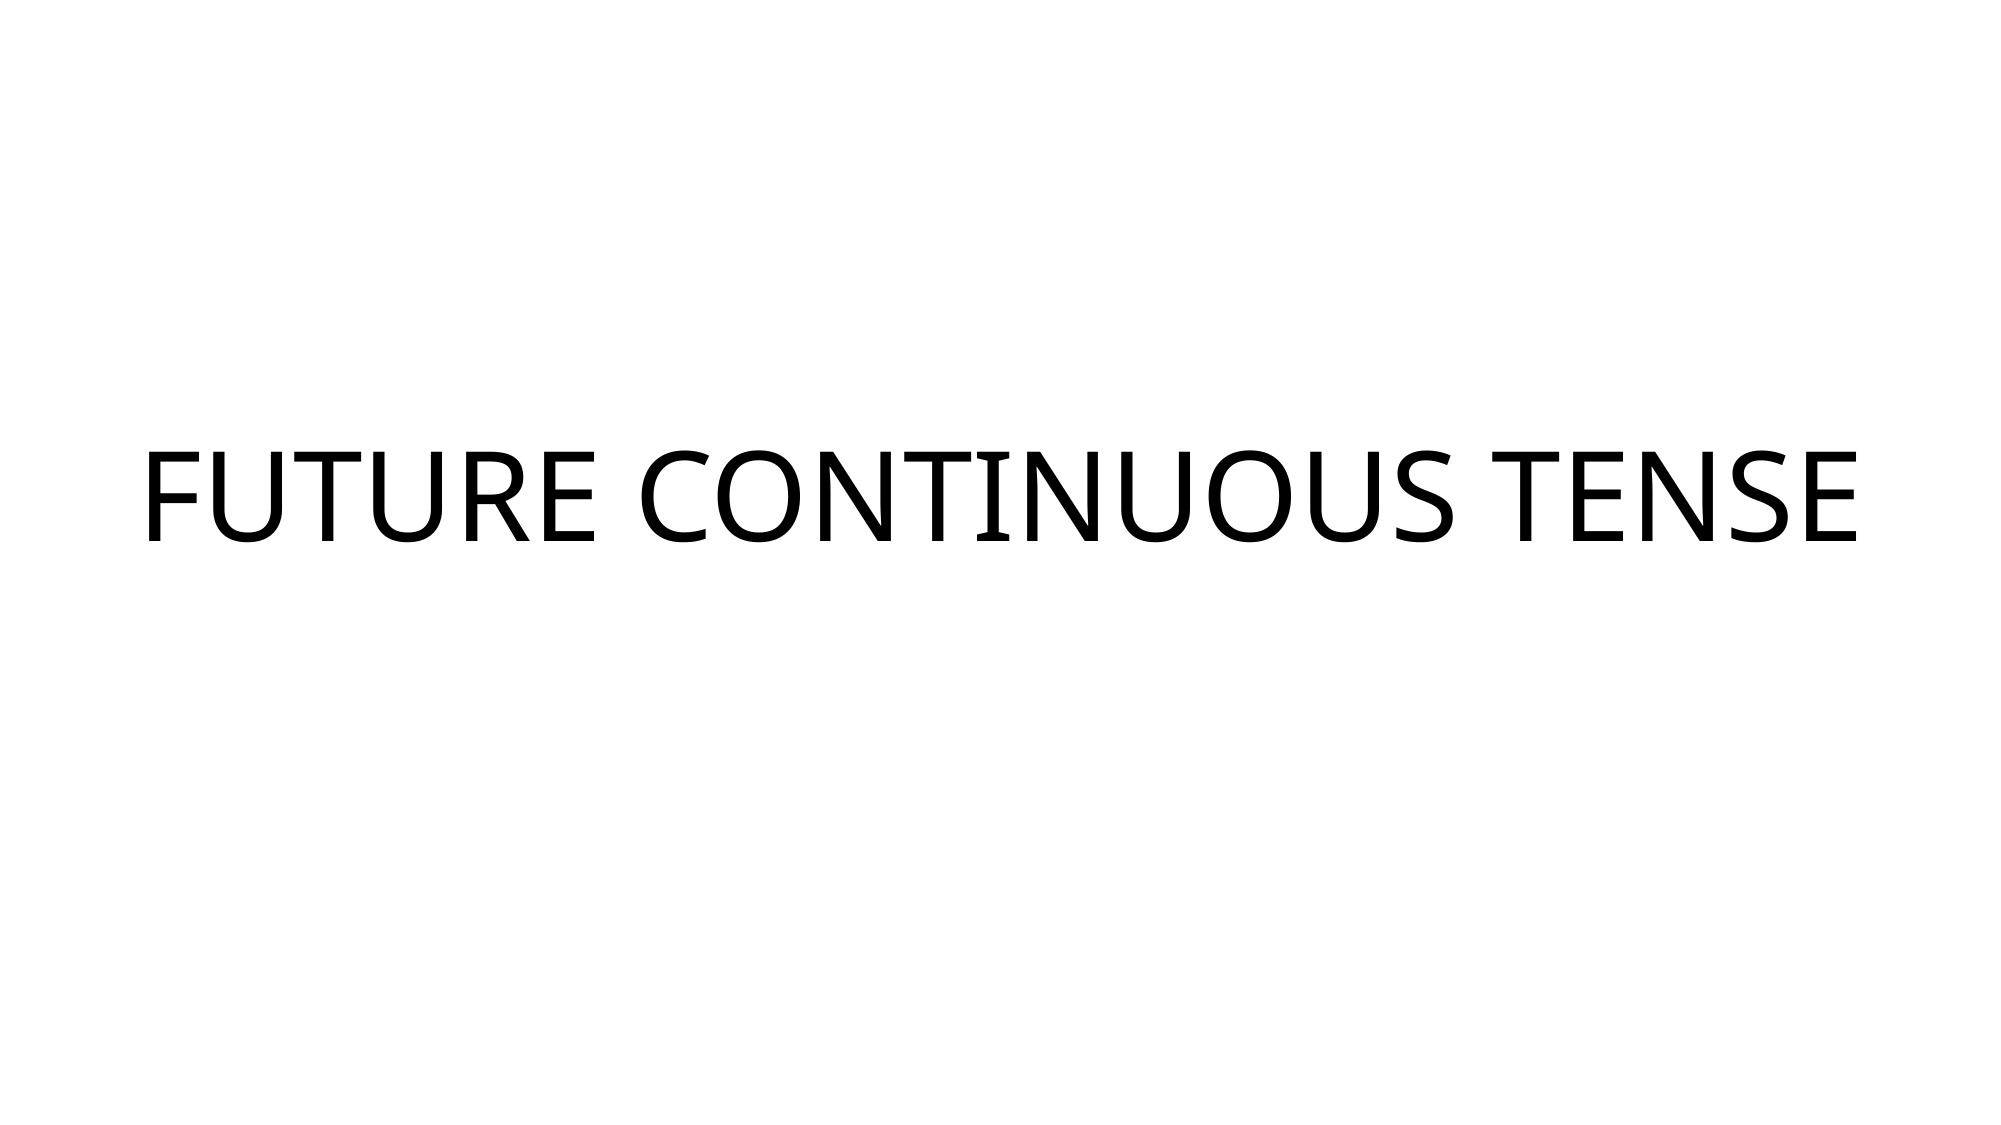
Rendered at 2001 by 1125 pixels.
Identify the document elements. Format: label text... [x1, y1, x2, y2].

title FUTURE CONTINUOUS TENSE [21, 184, 1981, 576]
